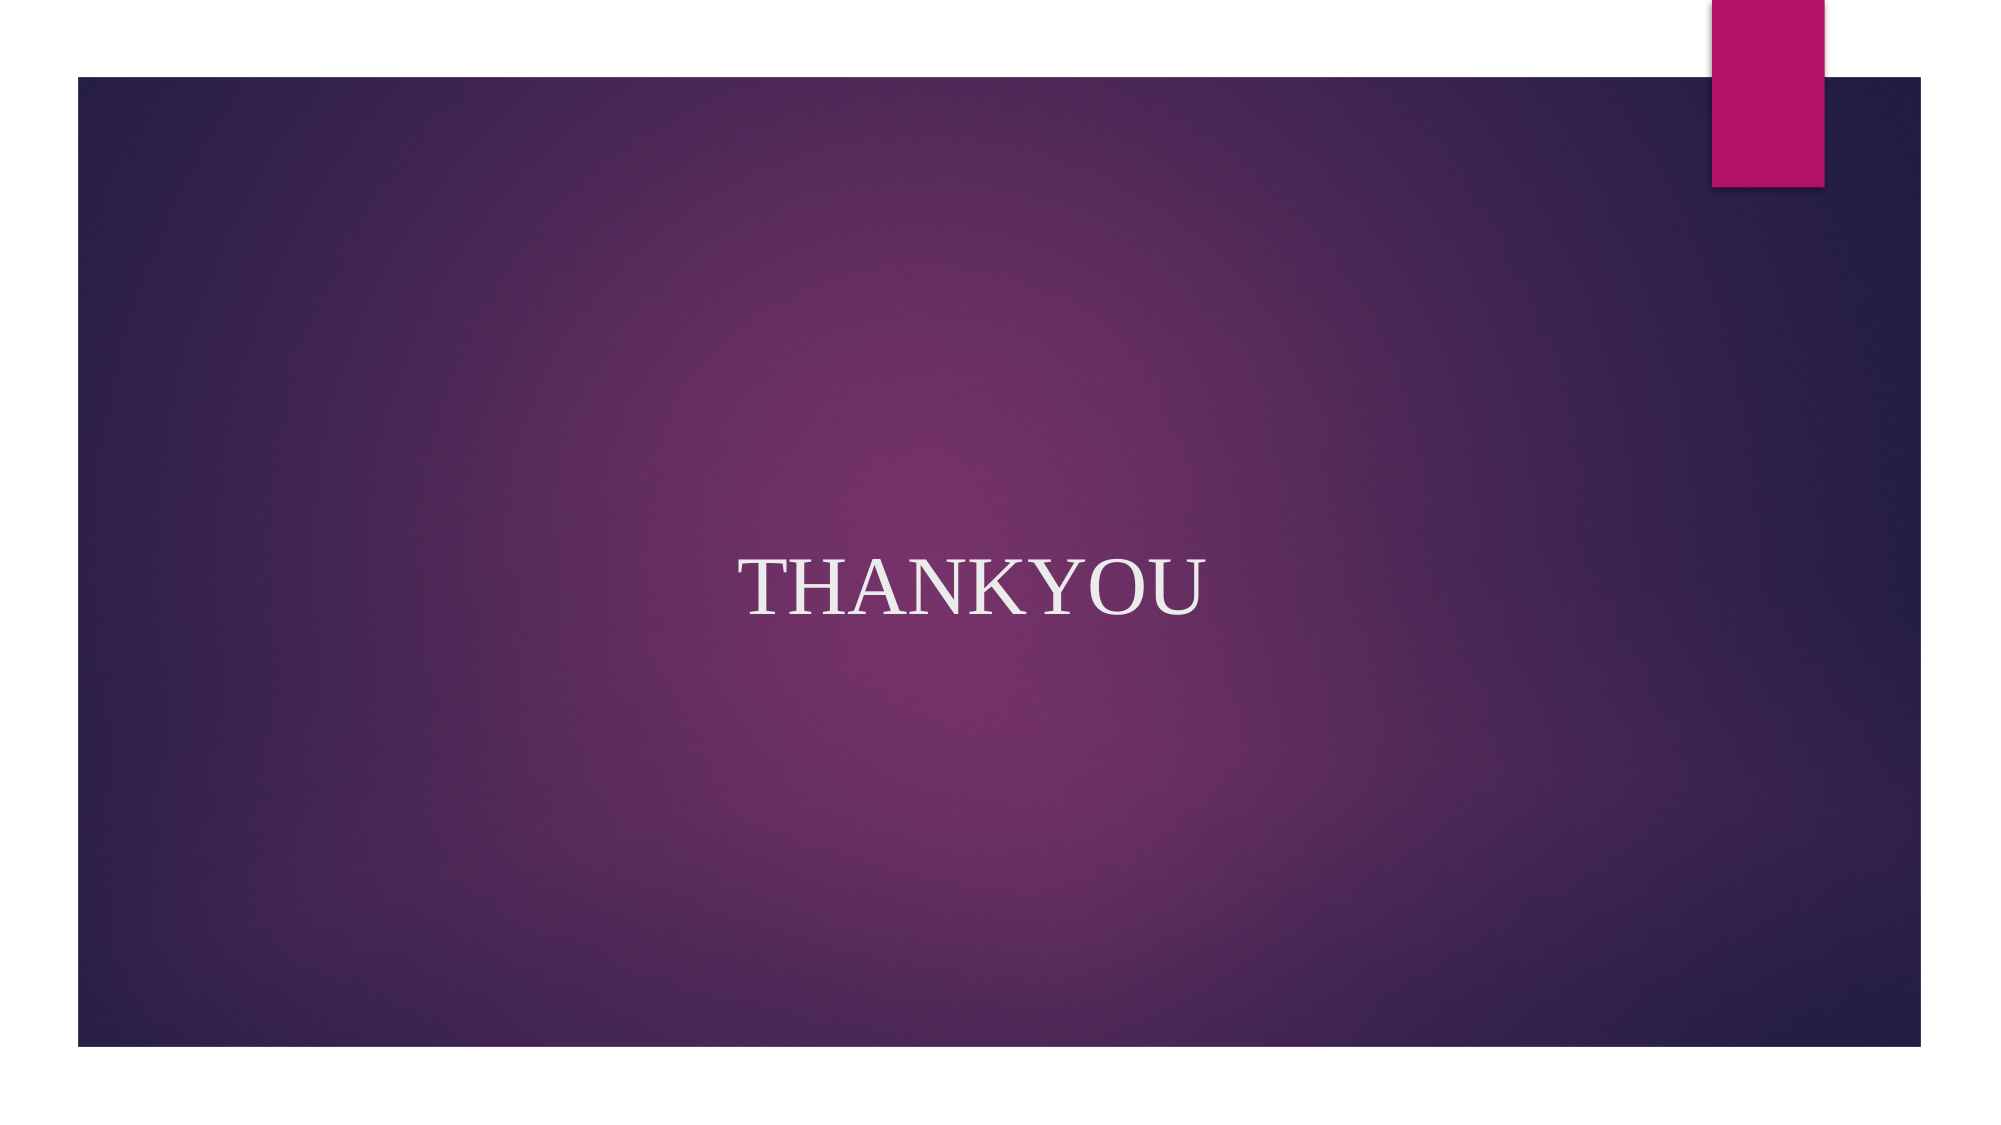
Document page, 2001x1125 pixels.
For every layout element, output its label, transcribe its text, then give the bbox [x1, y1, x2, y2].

title THANKYOU [259, 199, 1707, 639]
